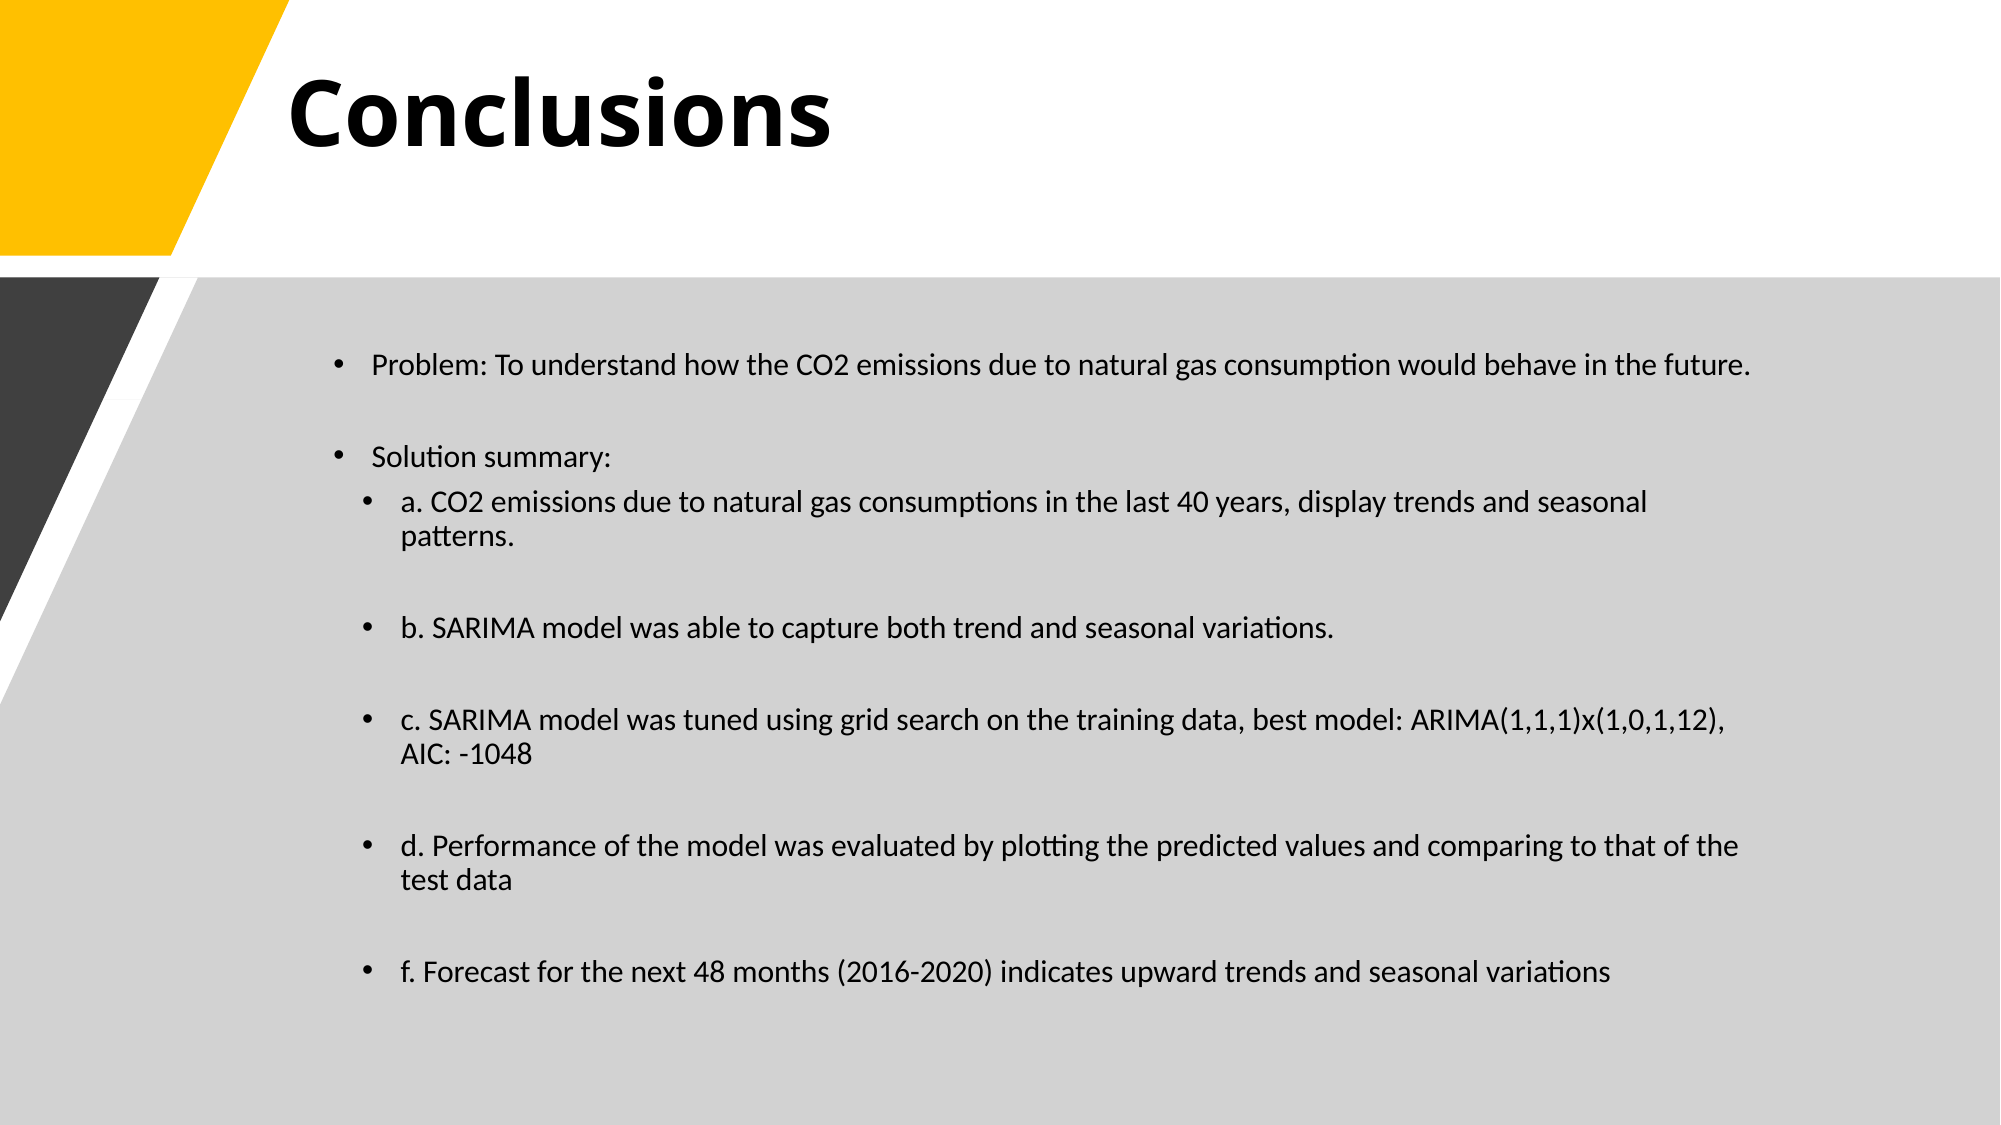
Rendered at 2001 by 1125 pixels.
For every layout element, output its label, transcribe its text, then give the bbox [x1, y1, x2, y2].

text_box [0, 276, 2000, 1125]
text_box Conclusions [271, 59, 1808, 255]
text_box [0, 0, 291, 257]
text_box Problem: To understand how the CO2 emissions due to natural gas consumption would behave in the future. Solution summary: a. CO2 emissions due to natural gas consumptions in the last 40 years, display trends and seasonal patterns. b. SARIMA model was able to capture both trend and seasonal variations. c. SARIMA model was tuned using grid search on the training data, best model: ARIMA(1,1,1)x(1,0,1,12), AIC: -1048 d. Performance of the model was evaluated by plotting the predicted values and comparing to that of the test data f. Forecast for the next 48 months (2016-2020) indicates upward trends and seasonal variations [231, 340, 1769, 1004]
text_box [0, 276, 162, 622]
